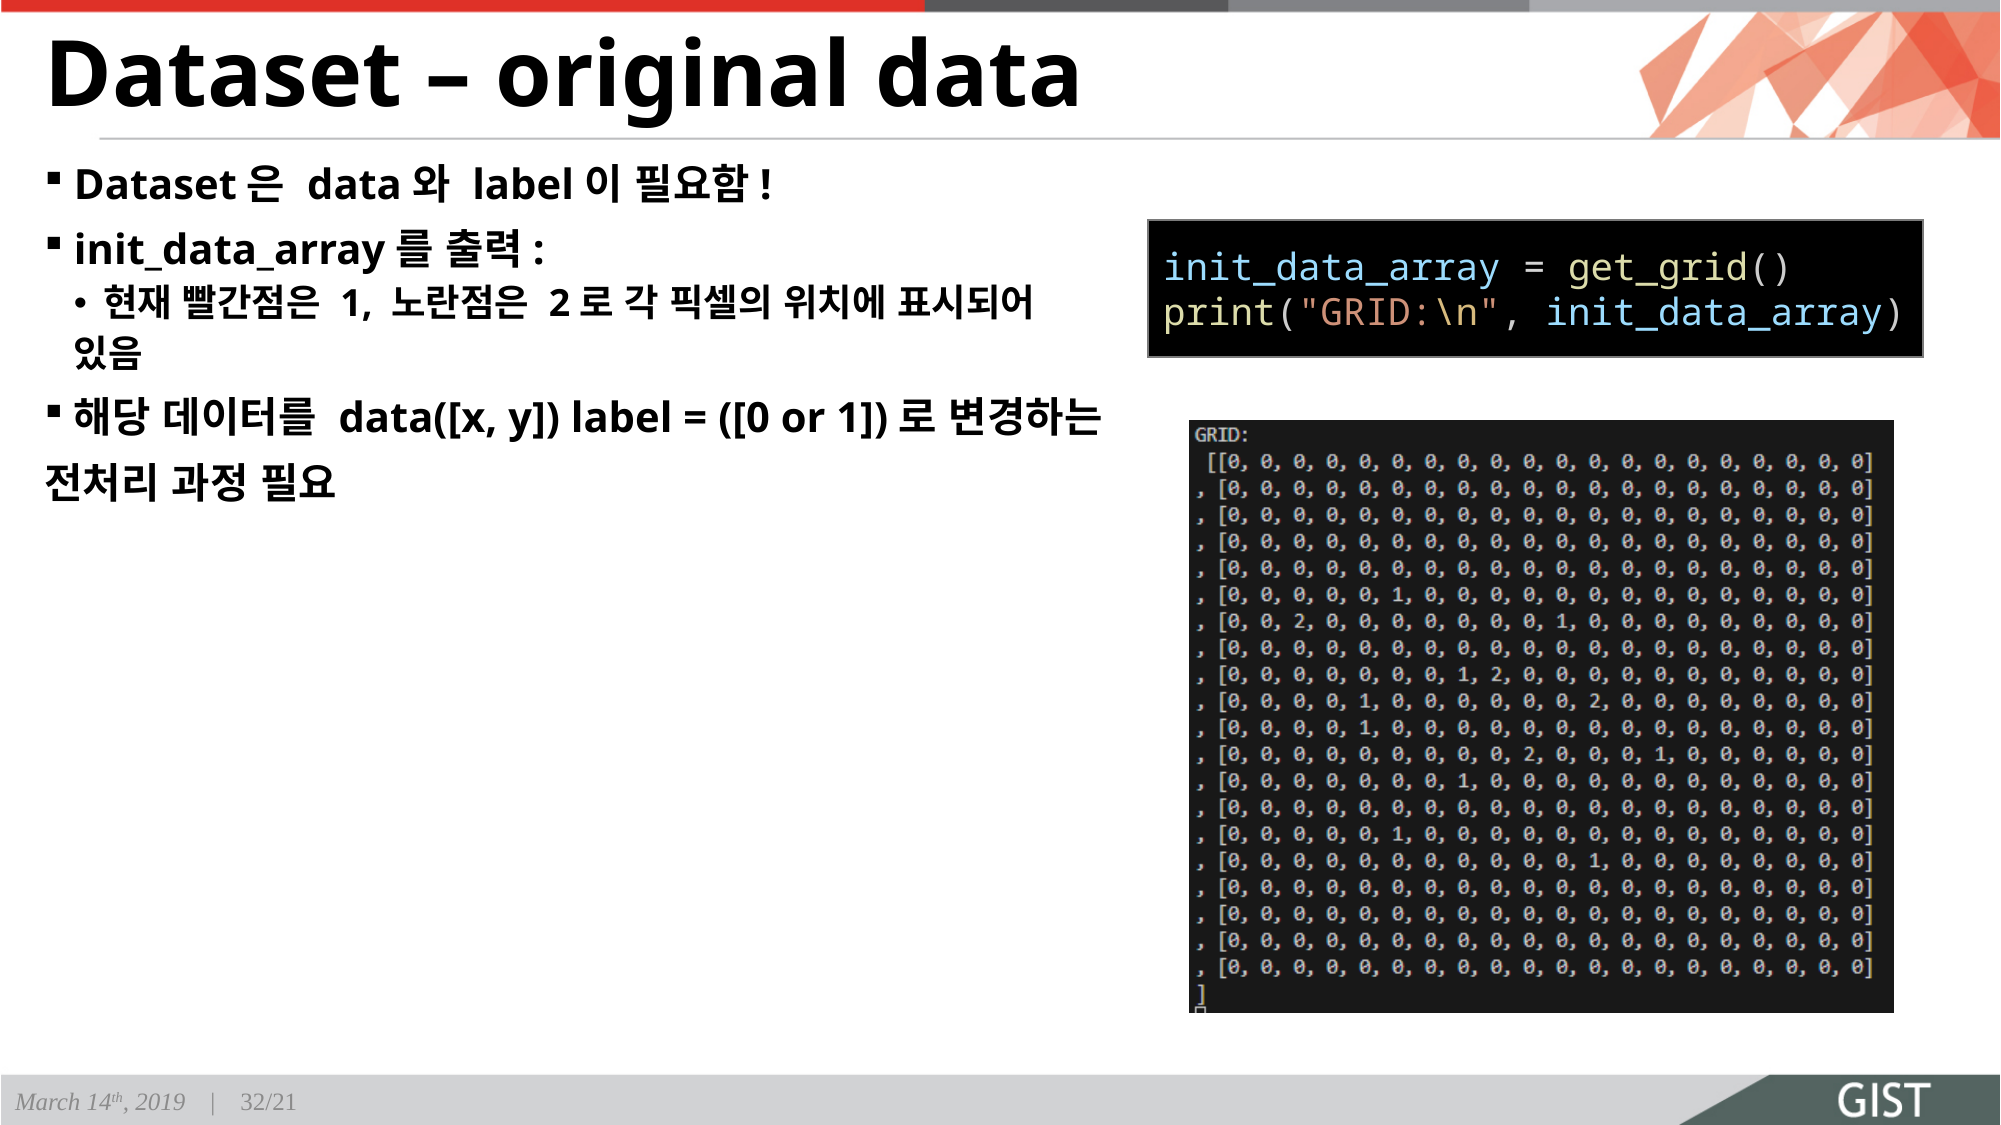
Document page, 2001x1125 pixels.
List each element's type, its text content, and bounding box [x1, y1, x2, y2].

title Dataset – original data [29, 17, 1971, 136]
text_box init_data_array = get_grid() print("GRID:\n", init_data_array) [1147, 219, 1924, 358]
picture [0, 0, 2000, 1125]
list Dataset은 data와 label이 필요함! init_data_array를 출력: 현재 빨간점은 1, 노란점은 2로 각 픽셀의 위치에 표시되어 있음 해당 데이터를 data([x, y]) label = ([0 or 1])로 변경하는 전처리 과정 필요 [29, 155, 1971, 1043]
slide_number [0, 1075, 450, 1125]
